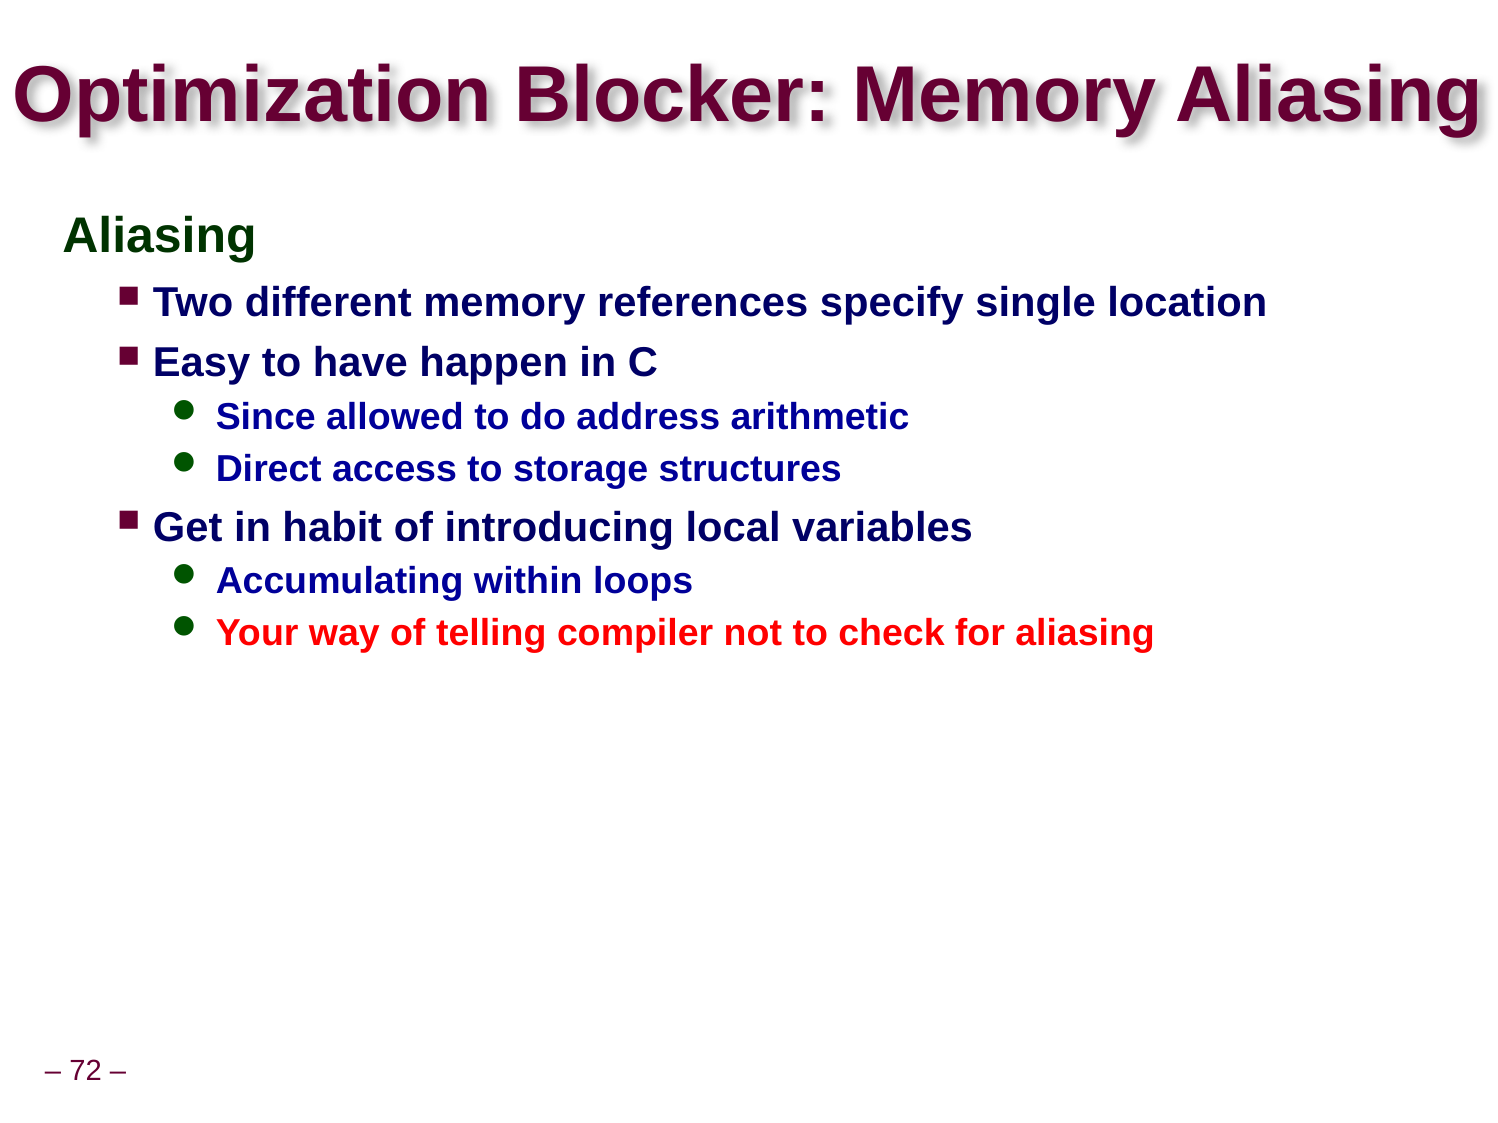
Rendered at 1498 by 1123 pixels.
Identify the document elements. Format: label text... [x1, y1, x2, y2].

list Aliasing Two different memory references specify single location Easy to have happen in C Since allowed to do address arithmetic Direct access to storage structures Get in habit of introducing local variables Accumulating within loops Your way of telling compiler not to check for aliasing [47, 200, 1409, 1056]
title Optimization Blocker: Memory Aliasing [12, 49, 1498, 144]
